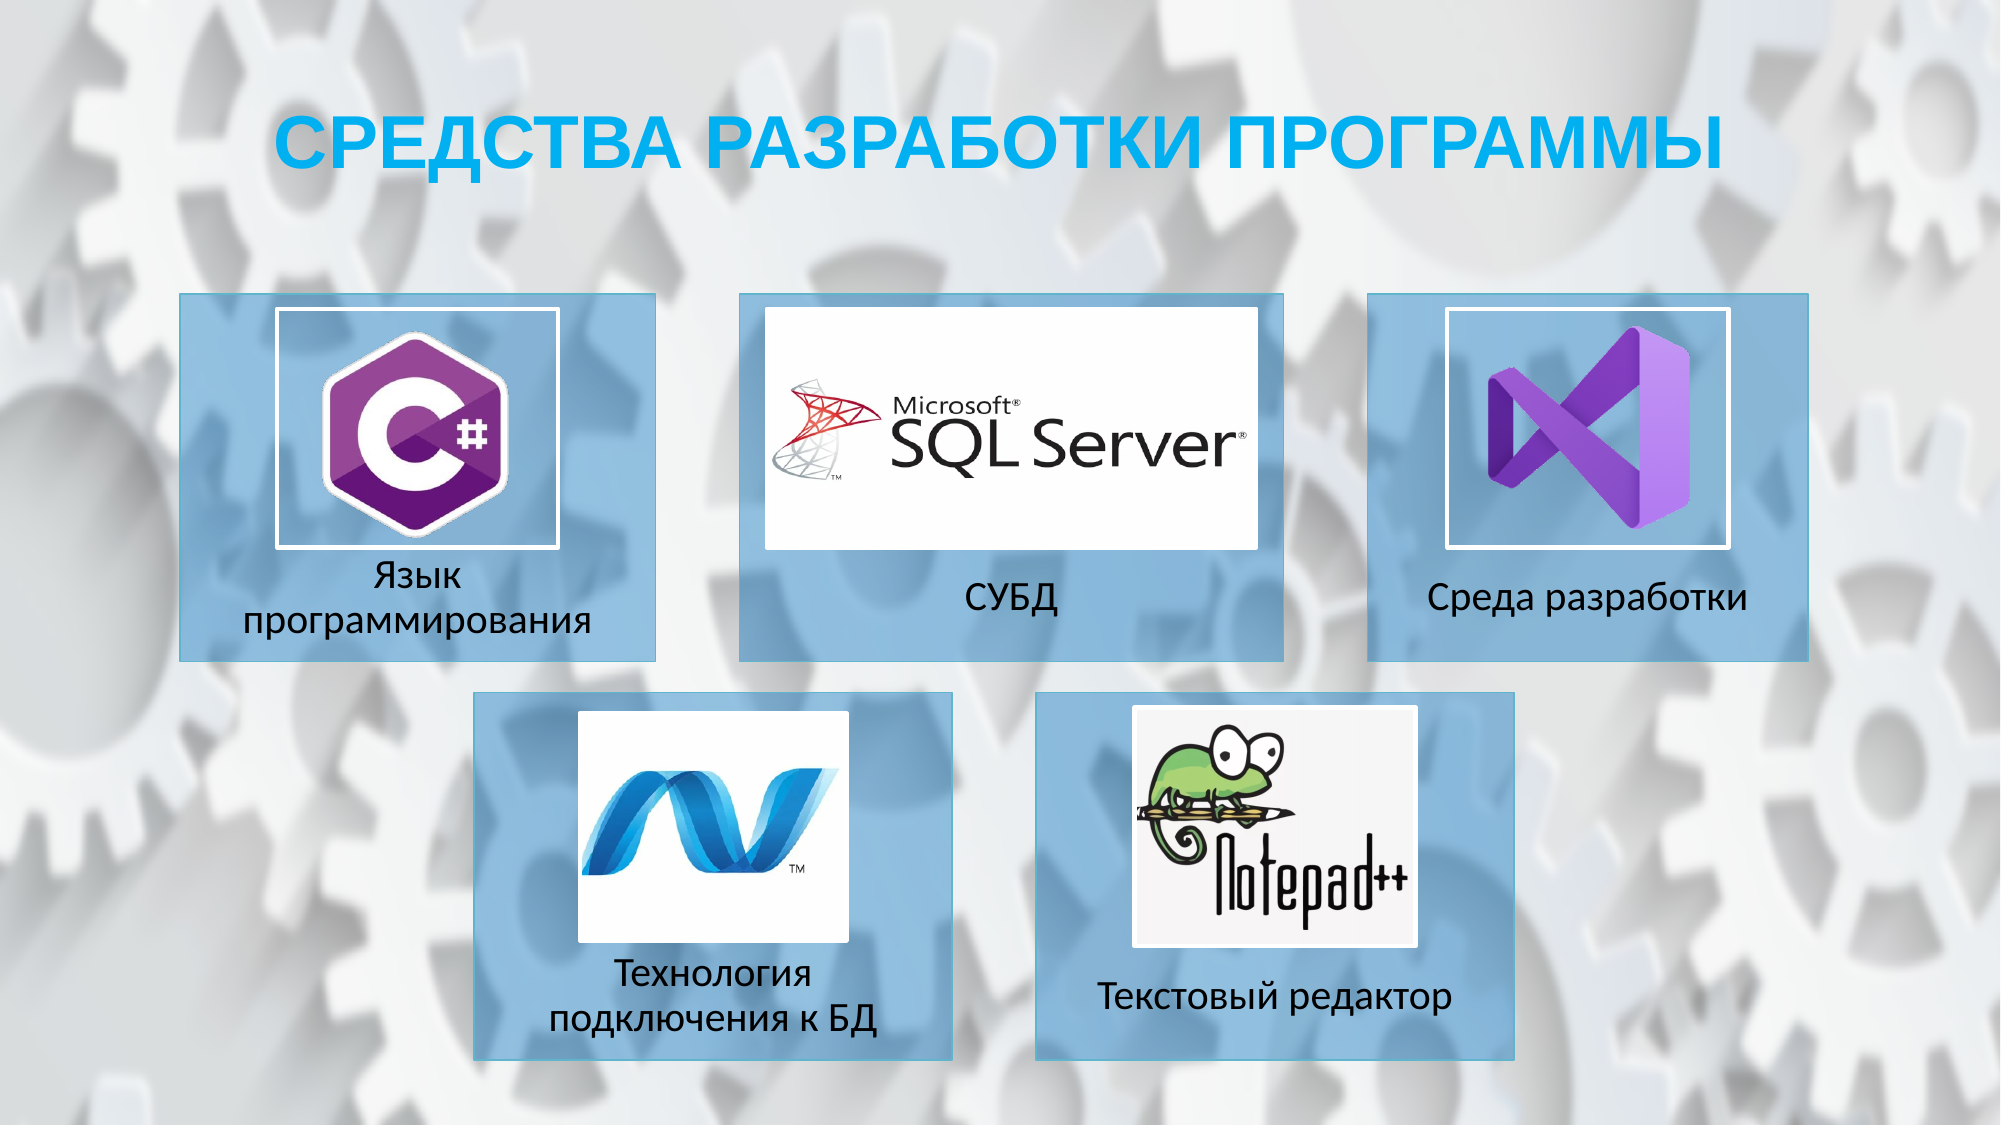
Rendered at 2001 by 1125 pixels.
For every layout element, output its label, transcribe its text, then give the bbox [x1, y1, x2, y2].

text_box Средства разработки Программы [31, 37, 1969, 239]
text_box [54, 266, 1934, 1088]
picture [0, 0, 2001, 1125]
